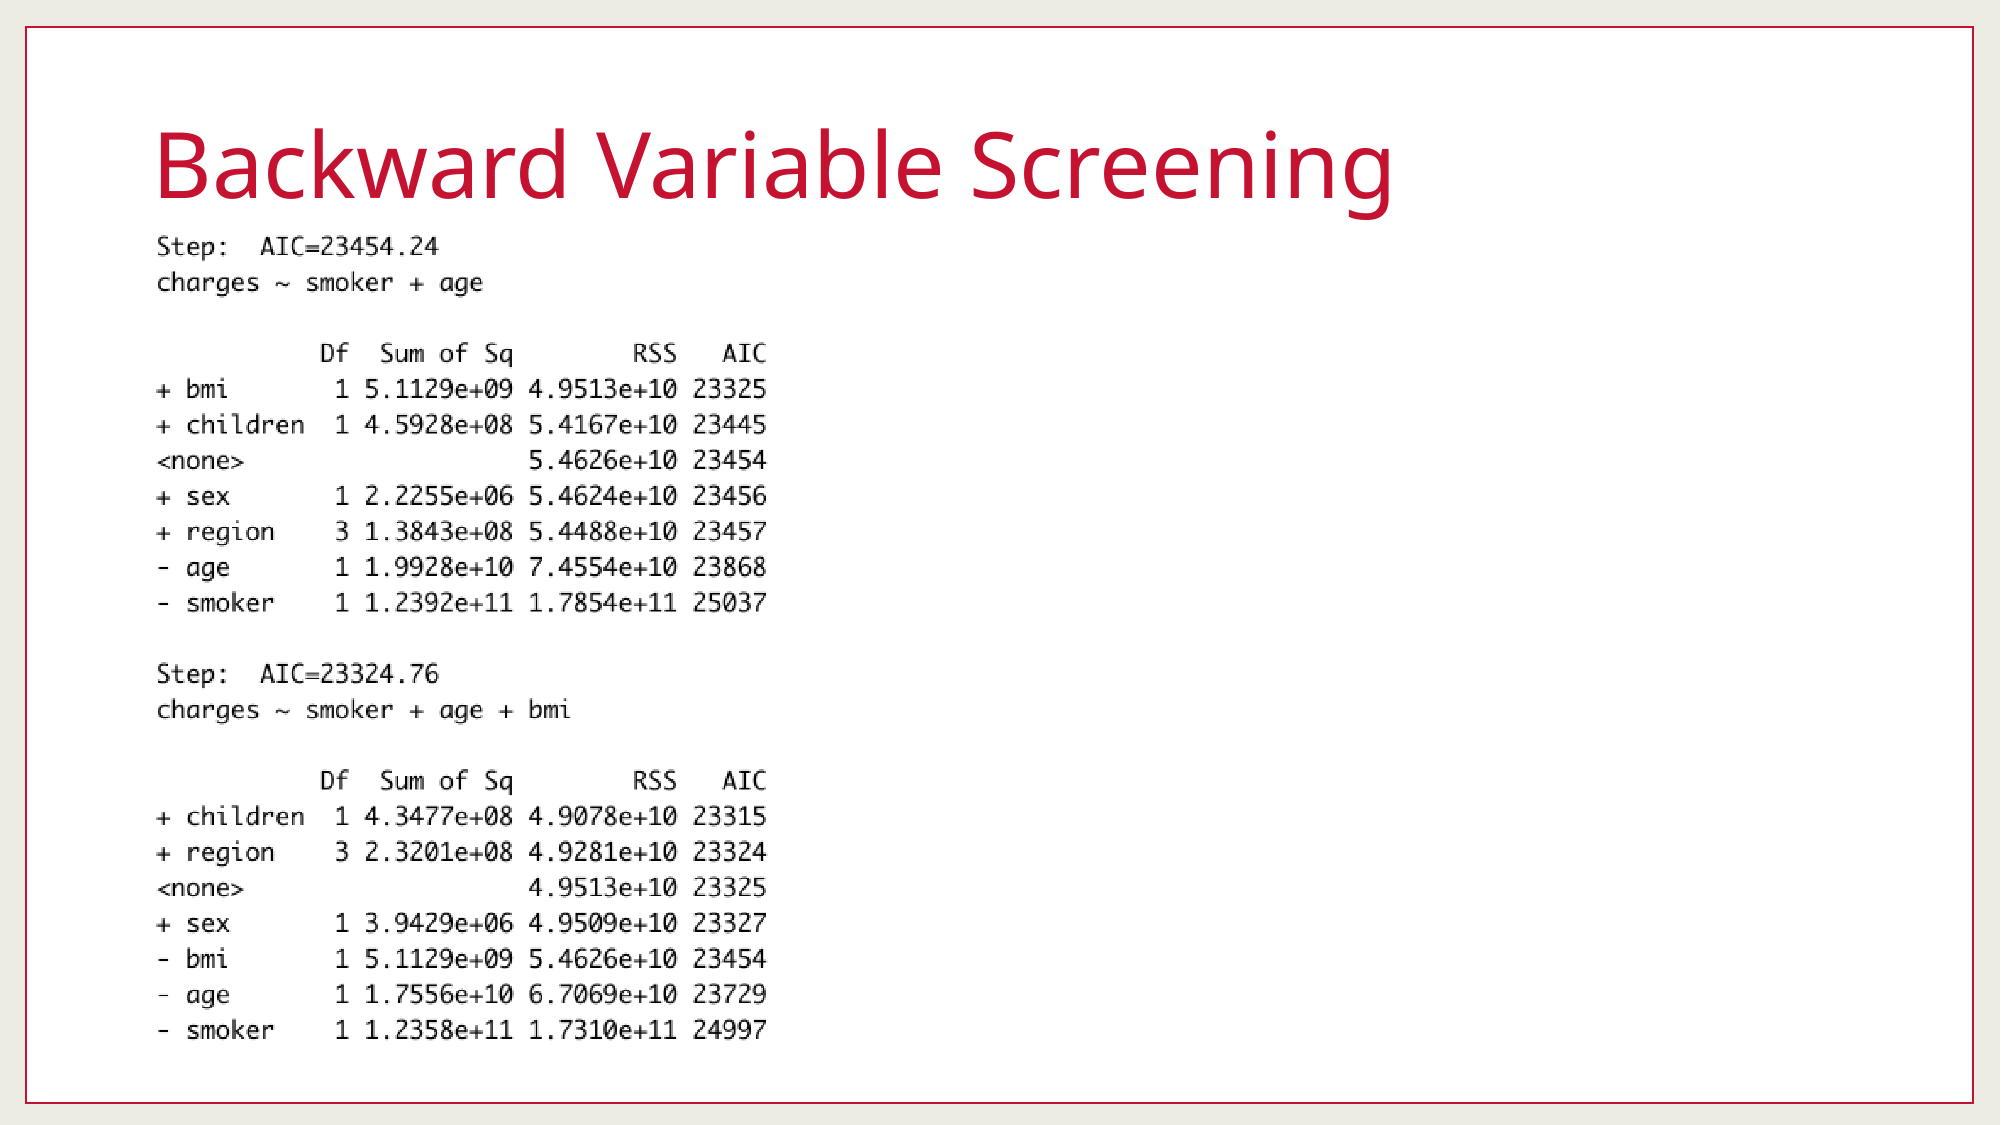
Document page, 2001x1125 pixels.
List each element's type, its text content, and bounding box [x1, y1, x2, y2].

picture [153, 216, 830, 1074]
title Backward Variable Screening [137, 59, 1945, 278]
